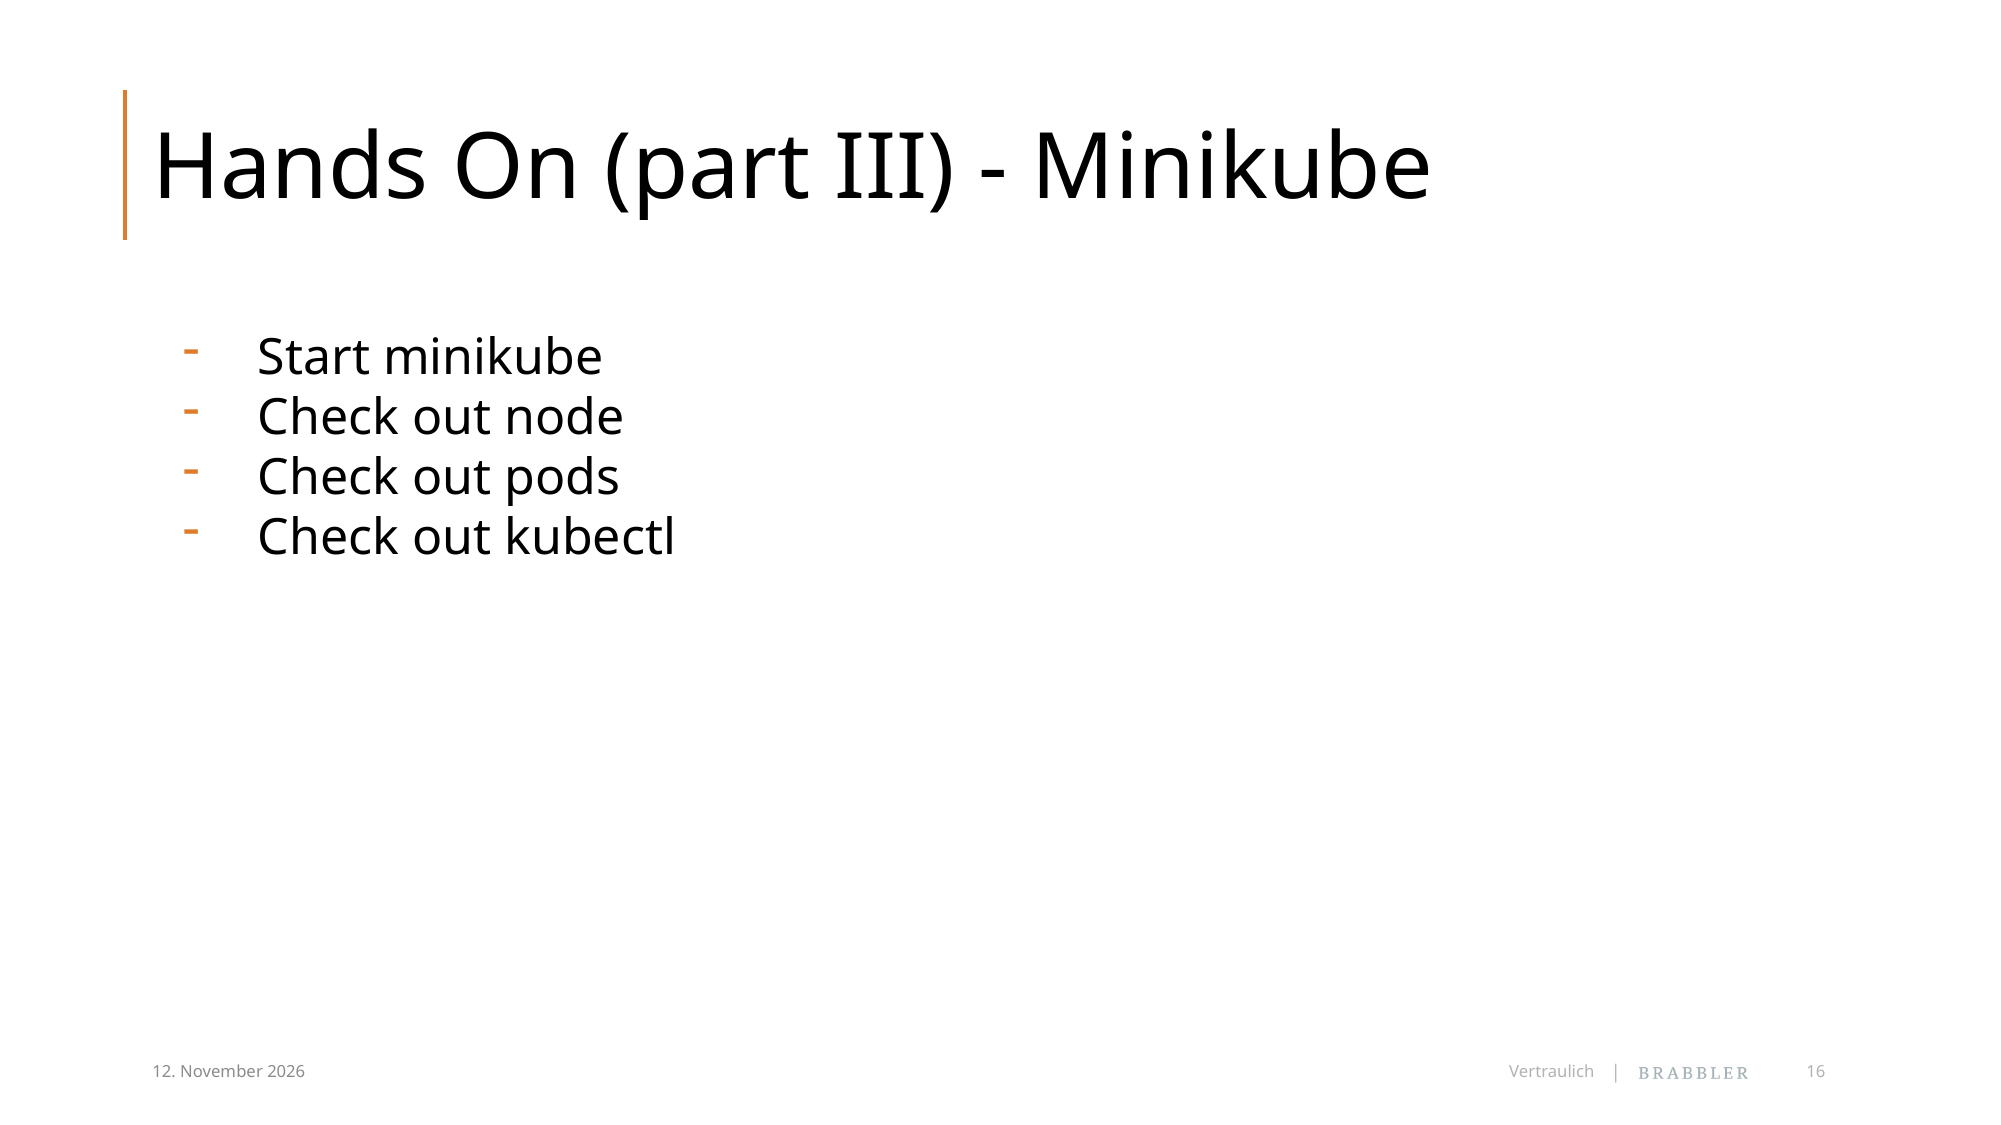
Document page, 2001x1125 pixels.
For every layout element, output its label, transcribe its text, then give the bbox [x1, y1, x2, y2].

list Start minikube Check out node Check out pods Check out kubectl [168, 316, 1763, 980]
footer Vertraulich [1308, 1042, 1791, 1103]
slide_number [137, 1042, 588, 1103]
title Hands On (part III) - Minikube [137, 59, 1863, 278]
slide_number 16 [1791, 1042, 1863, 1103]
